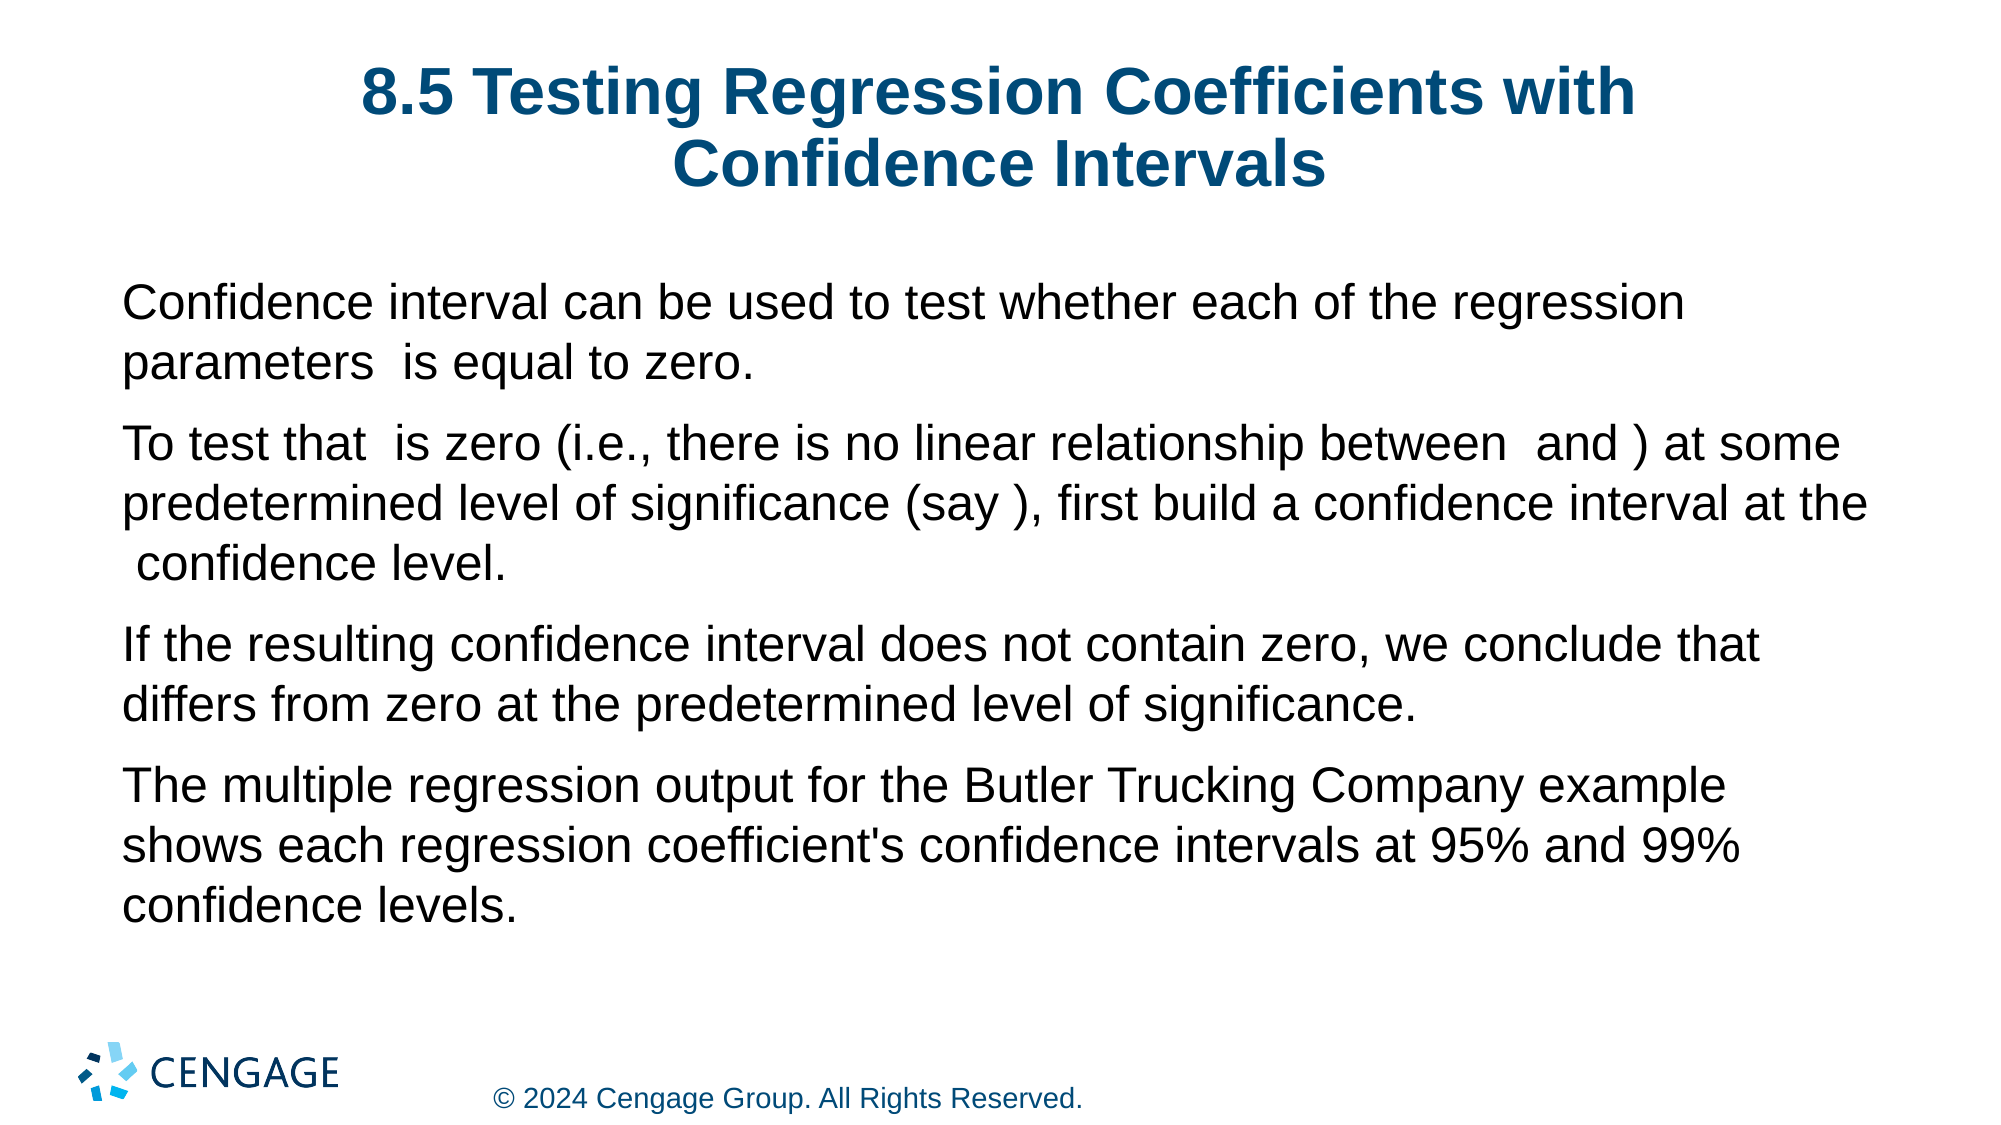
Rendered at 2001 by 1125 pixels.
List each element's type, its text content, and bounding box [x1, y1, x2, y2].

title 8.5 Testing Regression Coefficients with Confidence Intervals [174, 56, 1826, 167]
picture [78, 1042, 338, 1101]
